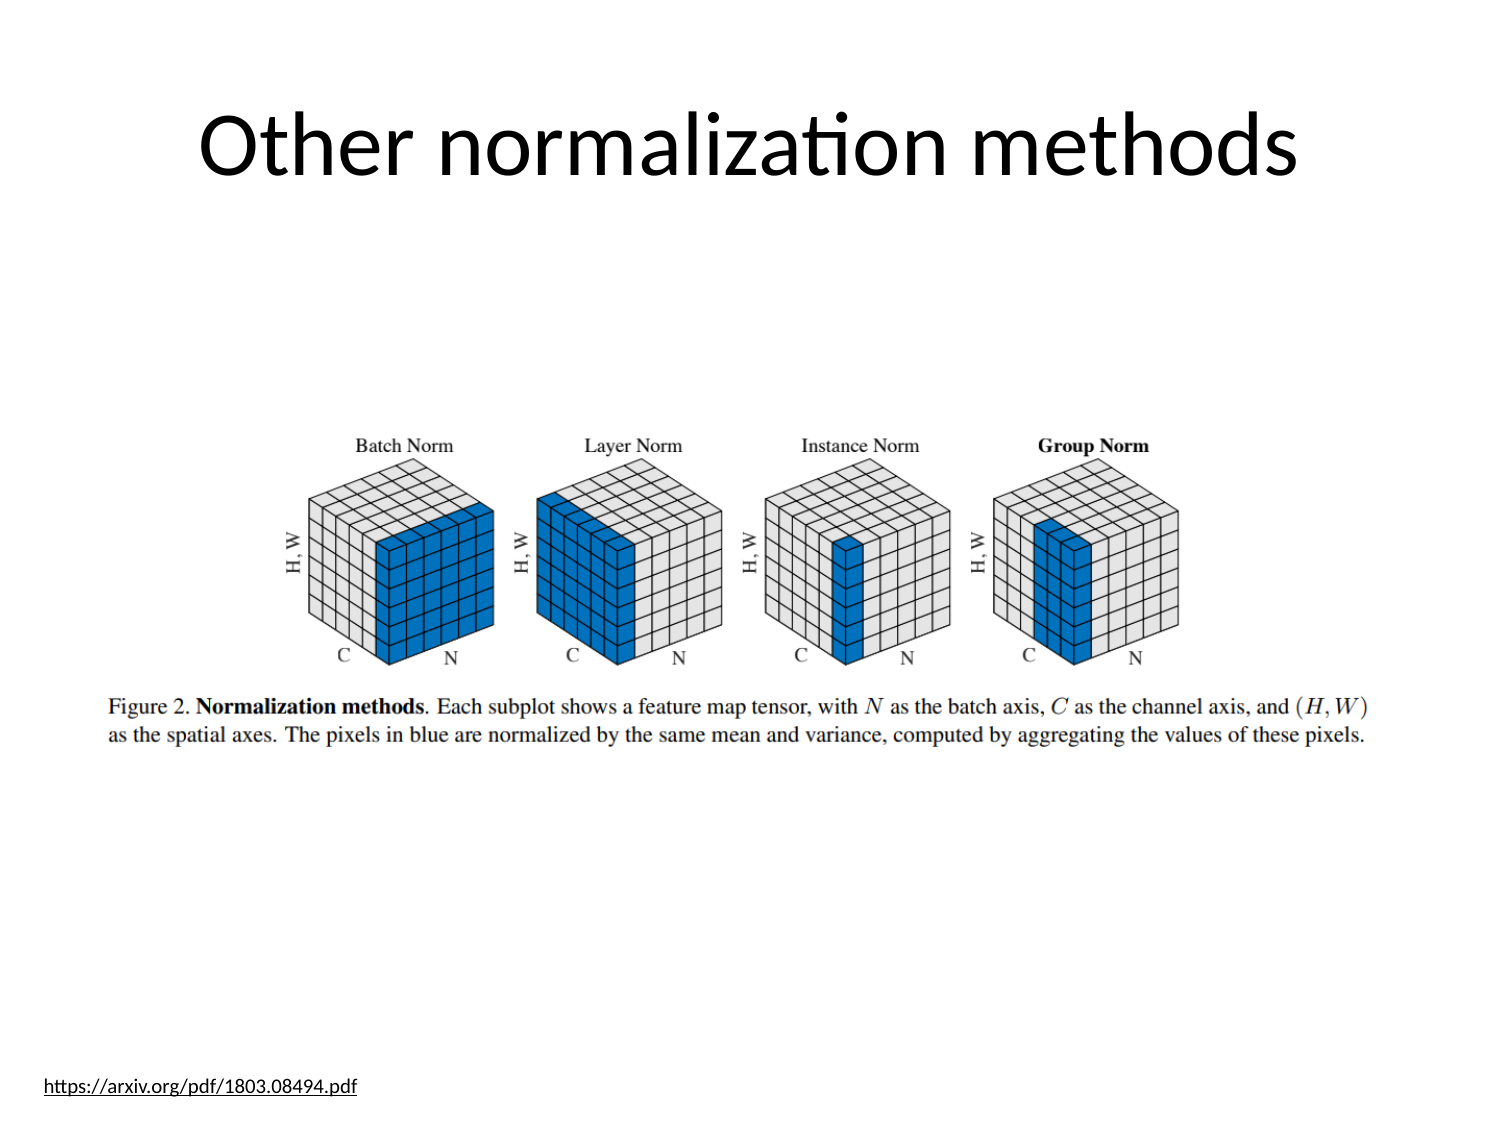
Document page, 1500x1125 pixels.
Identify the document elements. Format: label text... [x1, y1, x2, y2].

picture [37, 351, 1434, 774]
text_box https://arxiv.org/pdf/1803.08494.pdf [28, 1065, 378, 1106]
title Other normalization methods [75, 45, 1425, 233]
